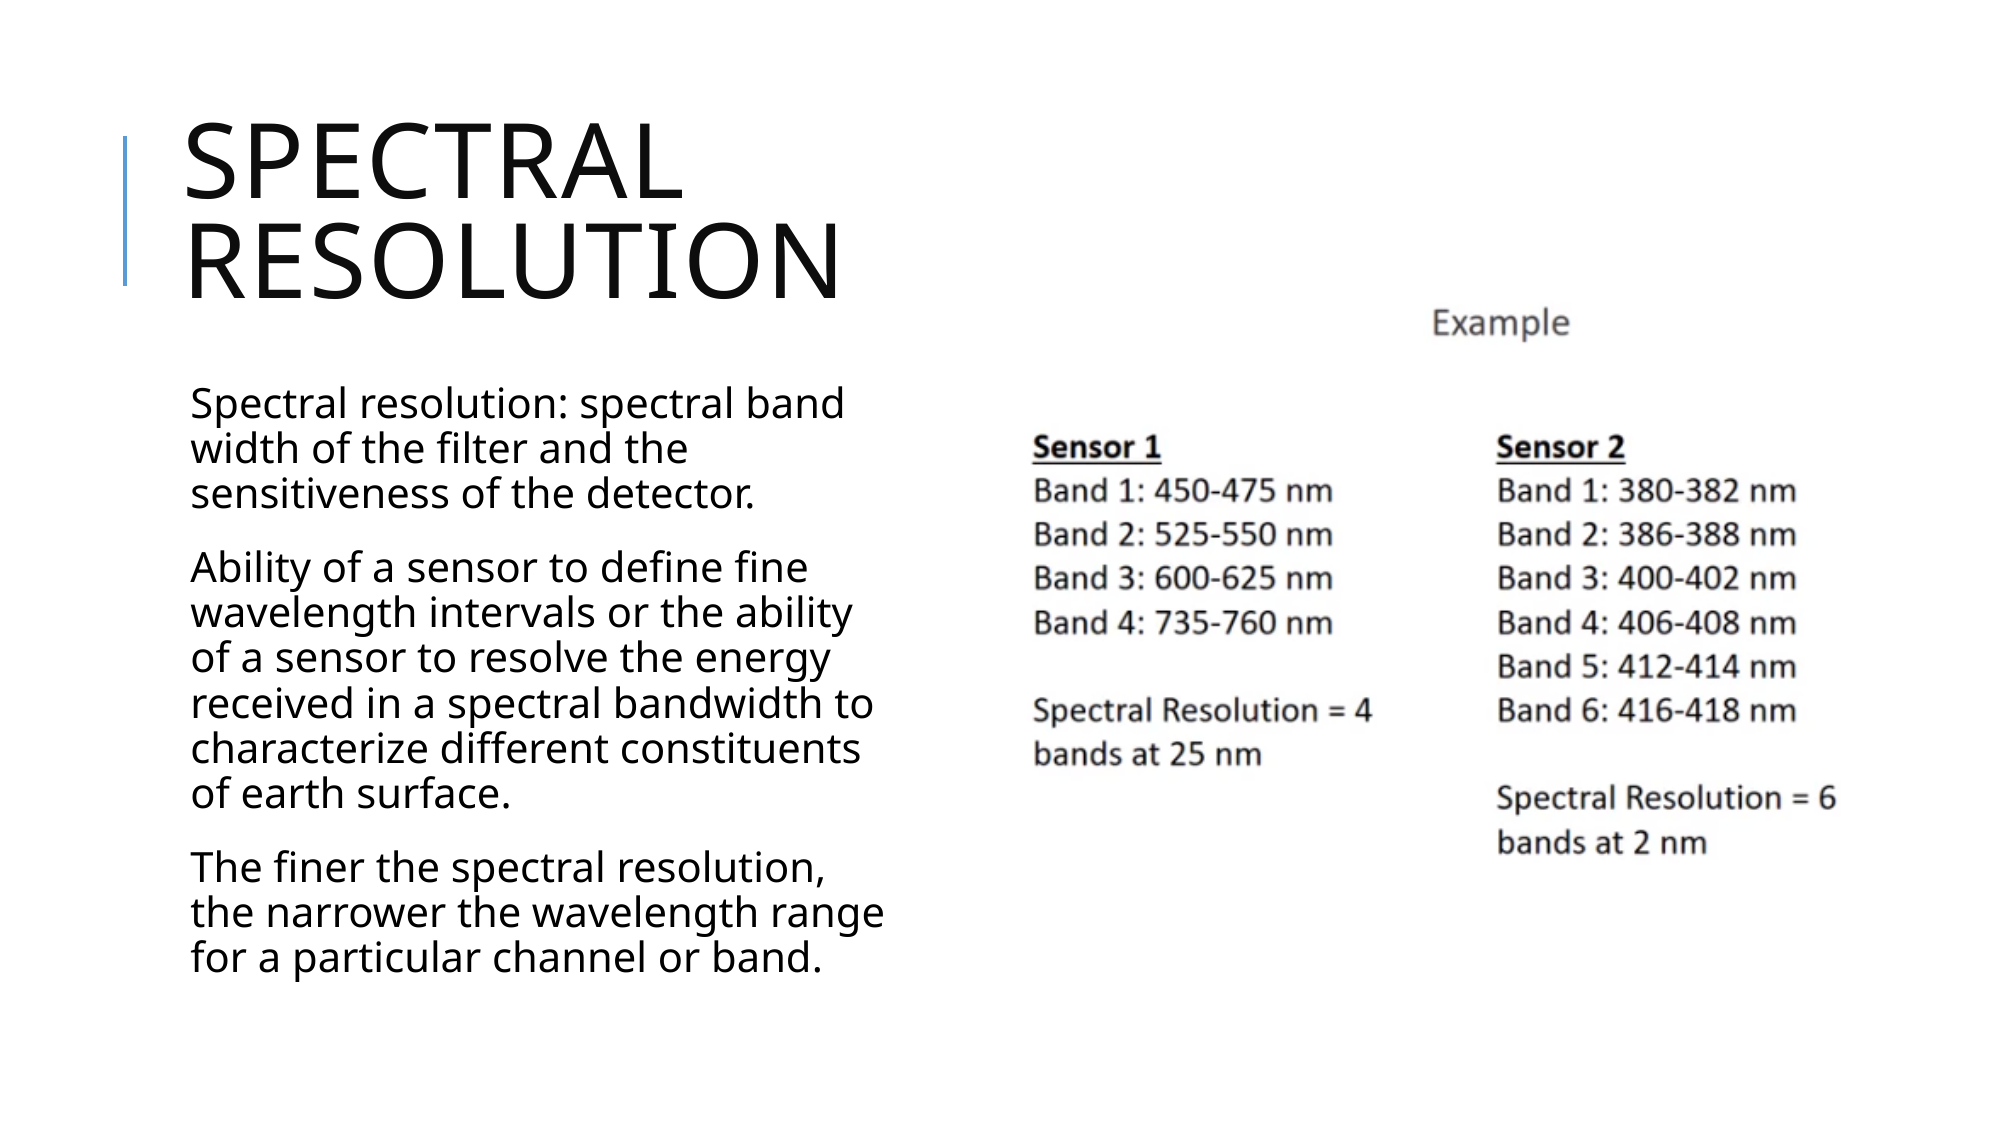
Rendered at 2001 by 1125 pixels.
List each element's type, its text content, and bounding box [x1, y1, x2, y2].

list Spectral resolution: spectral band width of the filter and the sensitiveness of the detector. Ability of a sensor to define fine wavelength intervals or the ability of a sensor to resolve the energy received in a spectral bandwidth to characterize different constituents of earth surface. The finer the spectral resolution, the narrower the wavelength range for a particular channel or band. [168, 375, 895, 1020]
picture [999, 258, 1896, 866]
title SPECTRAL RESOLUTION [168, 96, 895, 342]
